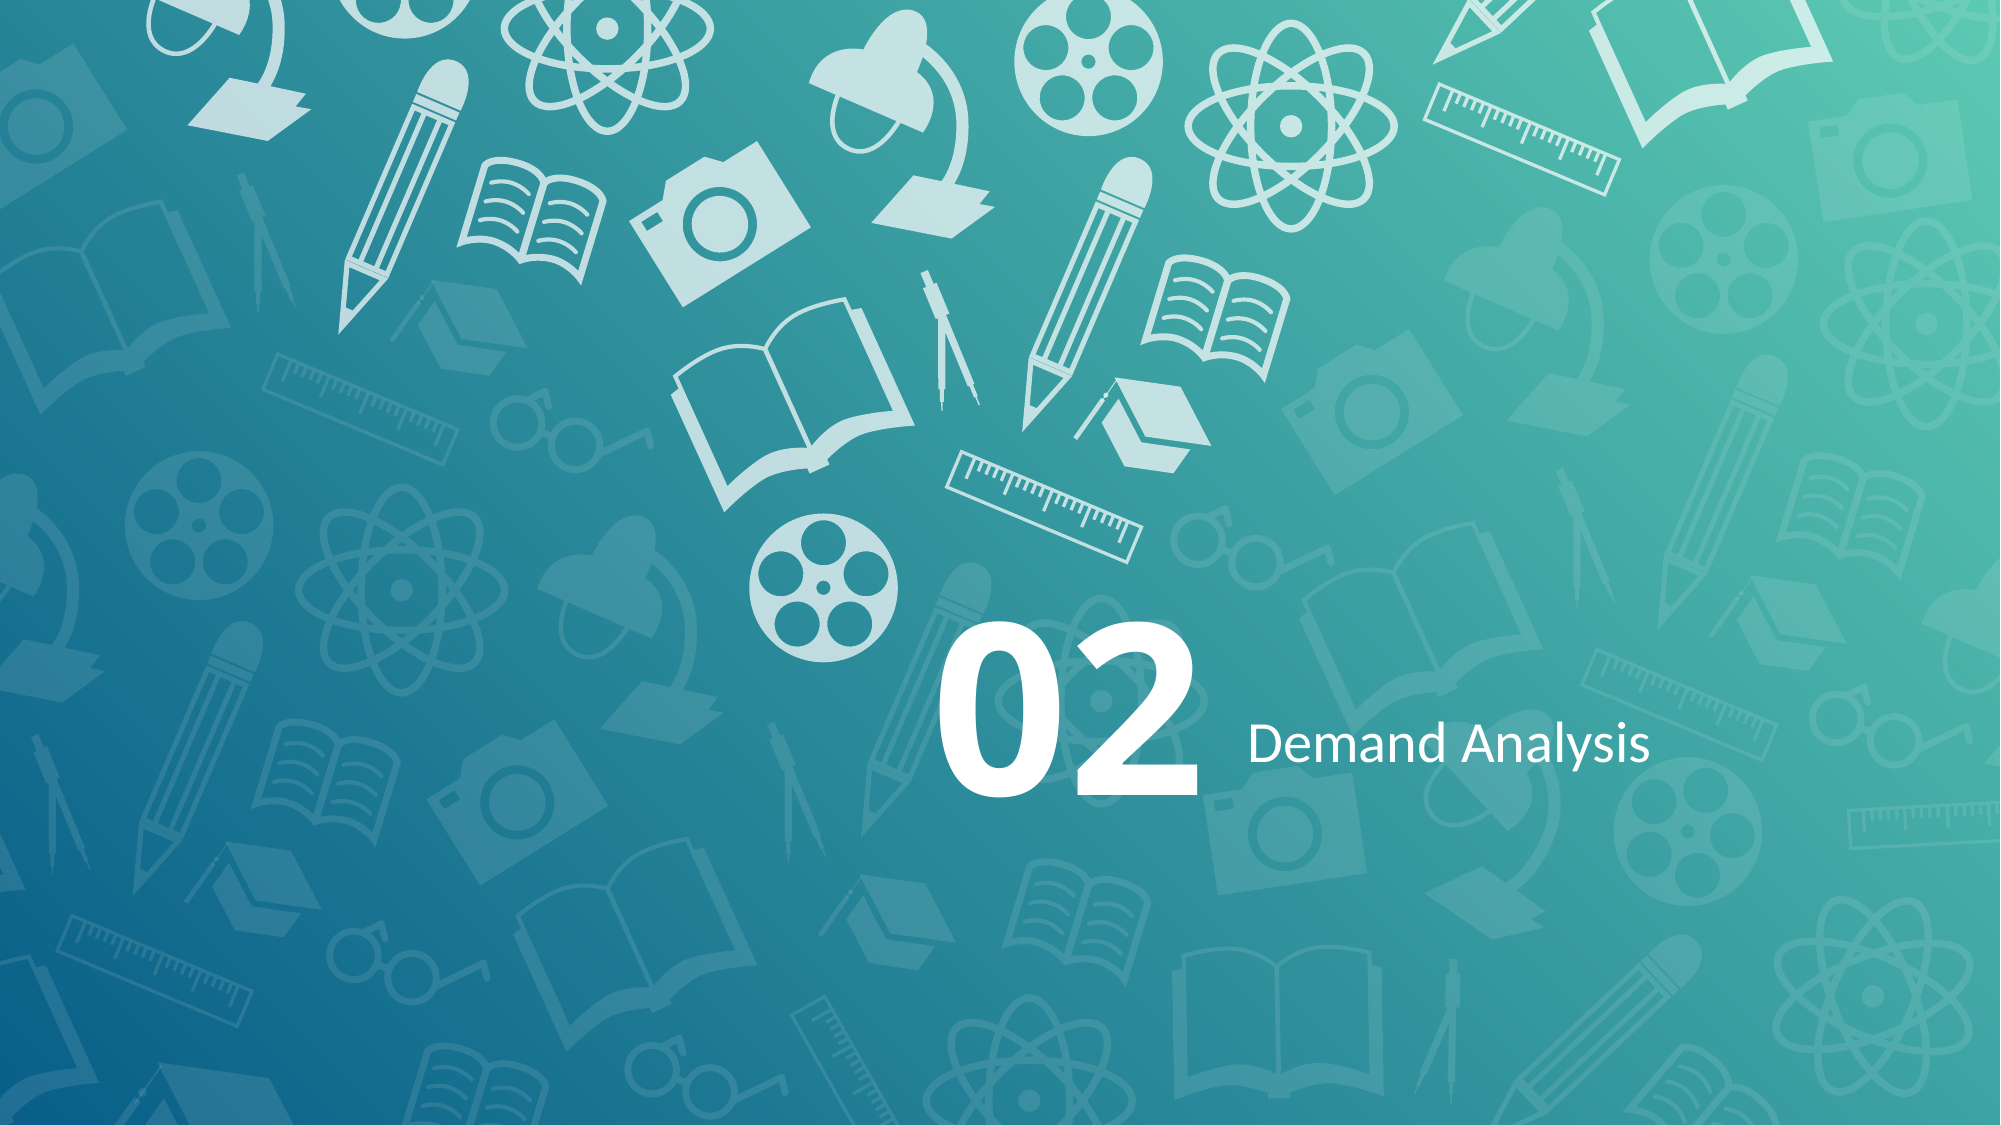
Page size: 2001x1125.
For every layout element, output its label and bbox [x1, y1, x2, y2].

text_box [917, 546, 1730, 852]
